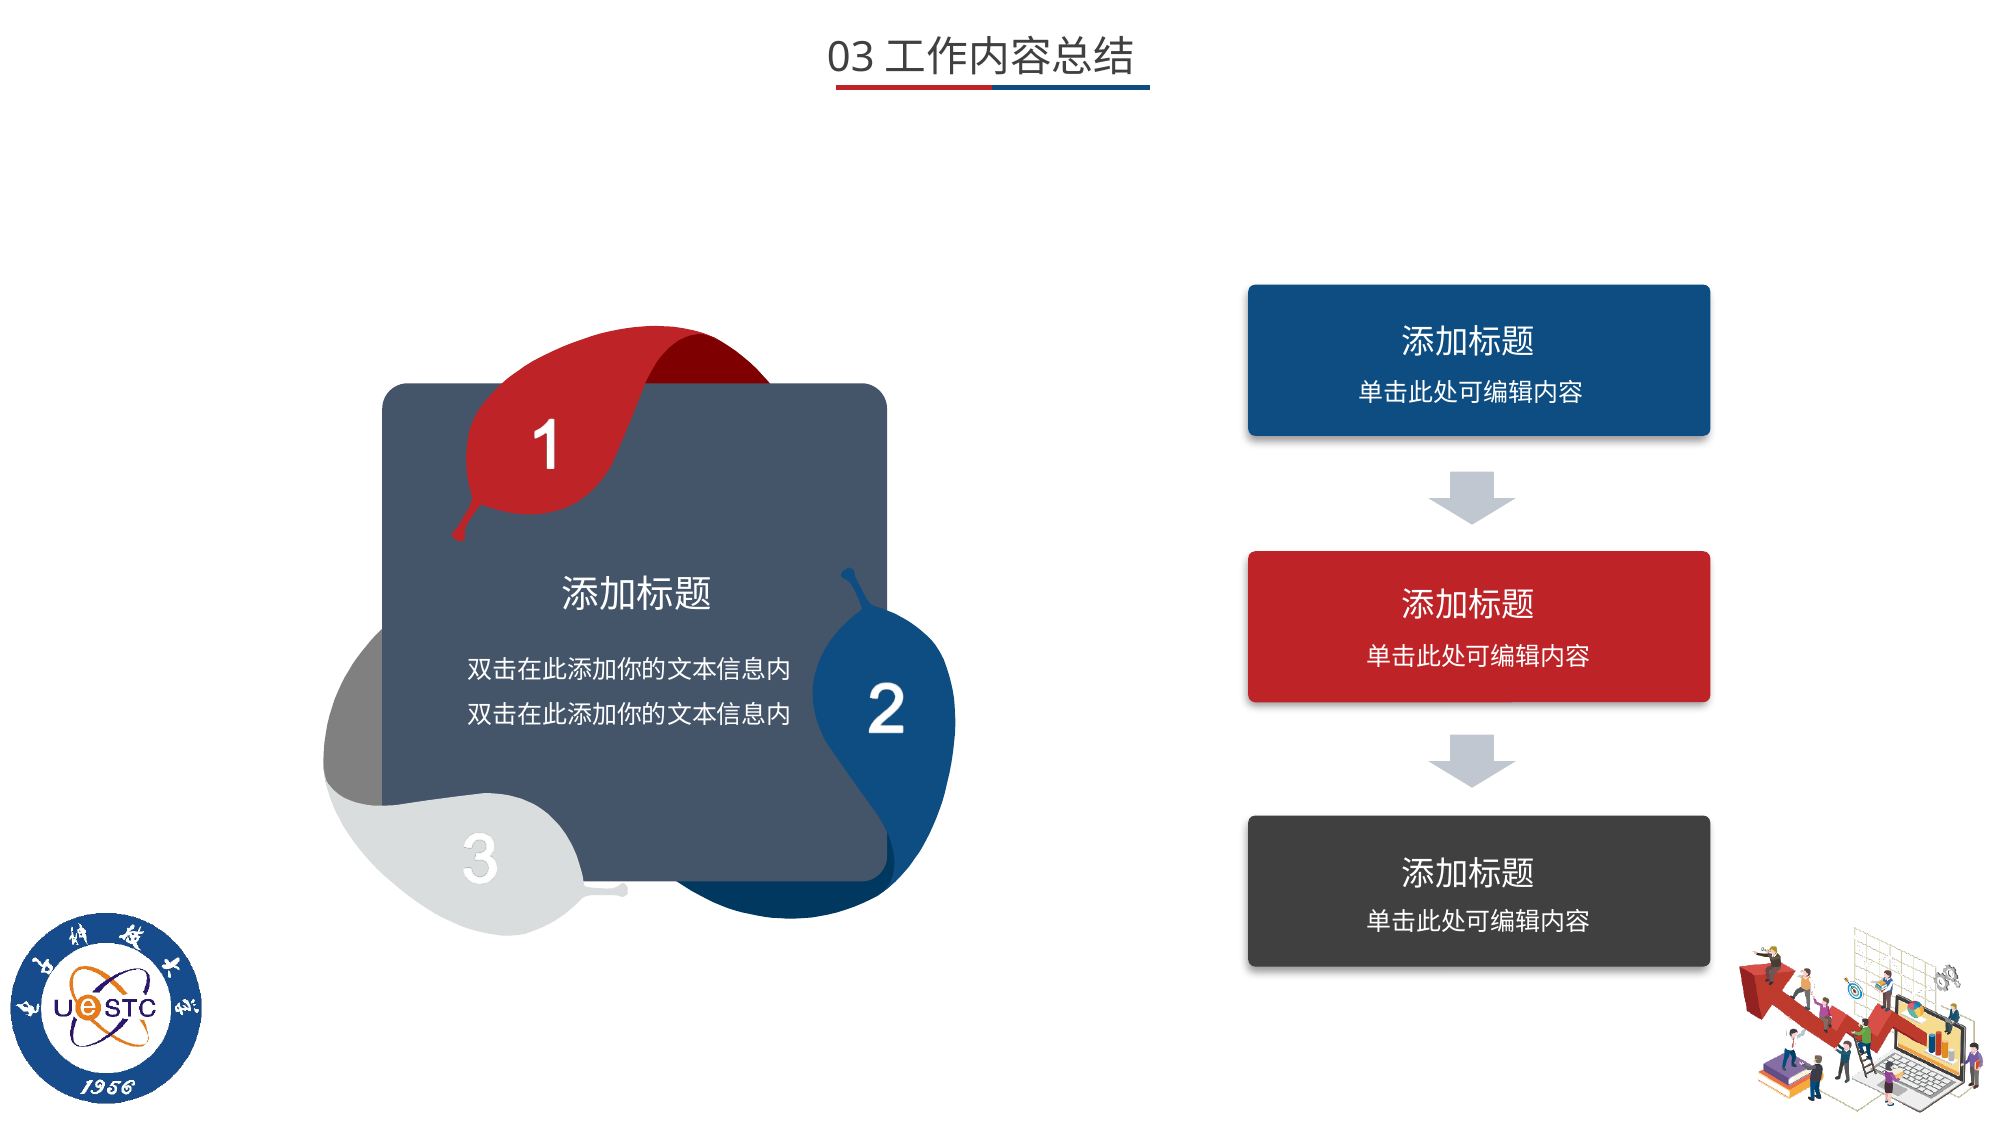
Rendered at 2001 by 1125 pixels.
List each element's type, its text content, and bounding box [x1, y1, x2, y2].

text_box 单击此处可编辑内容 [1365, 640, 1593, 671]
text_box 单击此处可编辑内容 [1358, 376, 1586, 407]
text_box 添加标题 [1355, 319, 1582, 360]
text_box 单击此处可编辑内容 [1365, 905, 1593, 936]
text_box 添加标题 [1355, 582, 1582, 623]
text_box [1428, 734, 1516, 788]
text_box 添加标题 [1355, 852, 1582, 893]
text_box [1248, 815, 1711, 967]
text_box [1248, 284, 1711, 436]
text_box [1248, 551, 1711, 703]
text_box [1428, 471, 1516, 525]
picture [1733, 921, 2001, 1125]
picture [0, 900, 214, 1114]
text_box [323, 276, 967, 936]
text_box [811, 21, 1173, 88]
